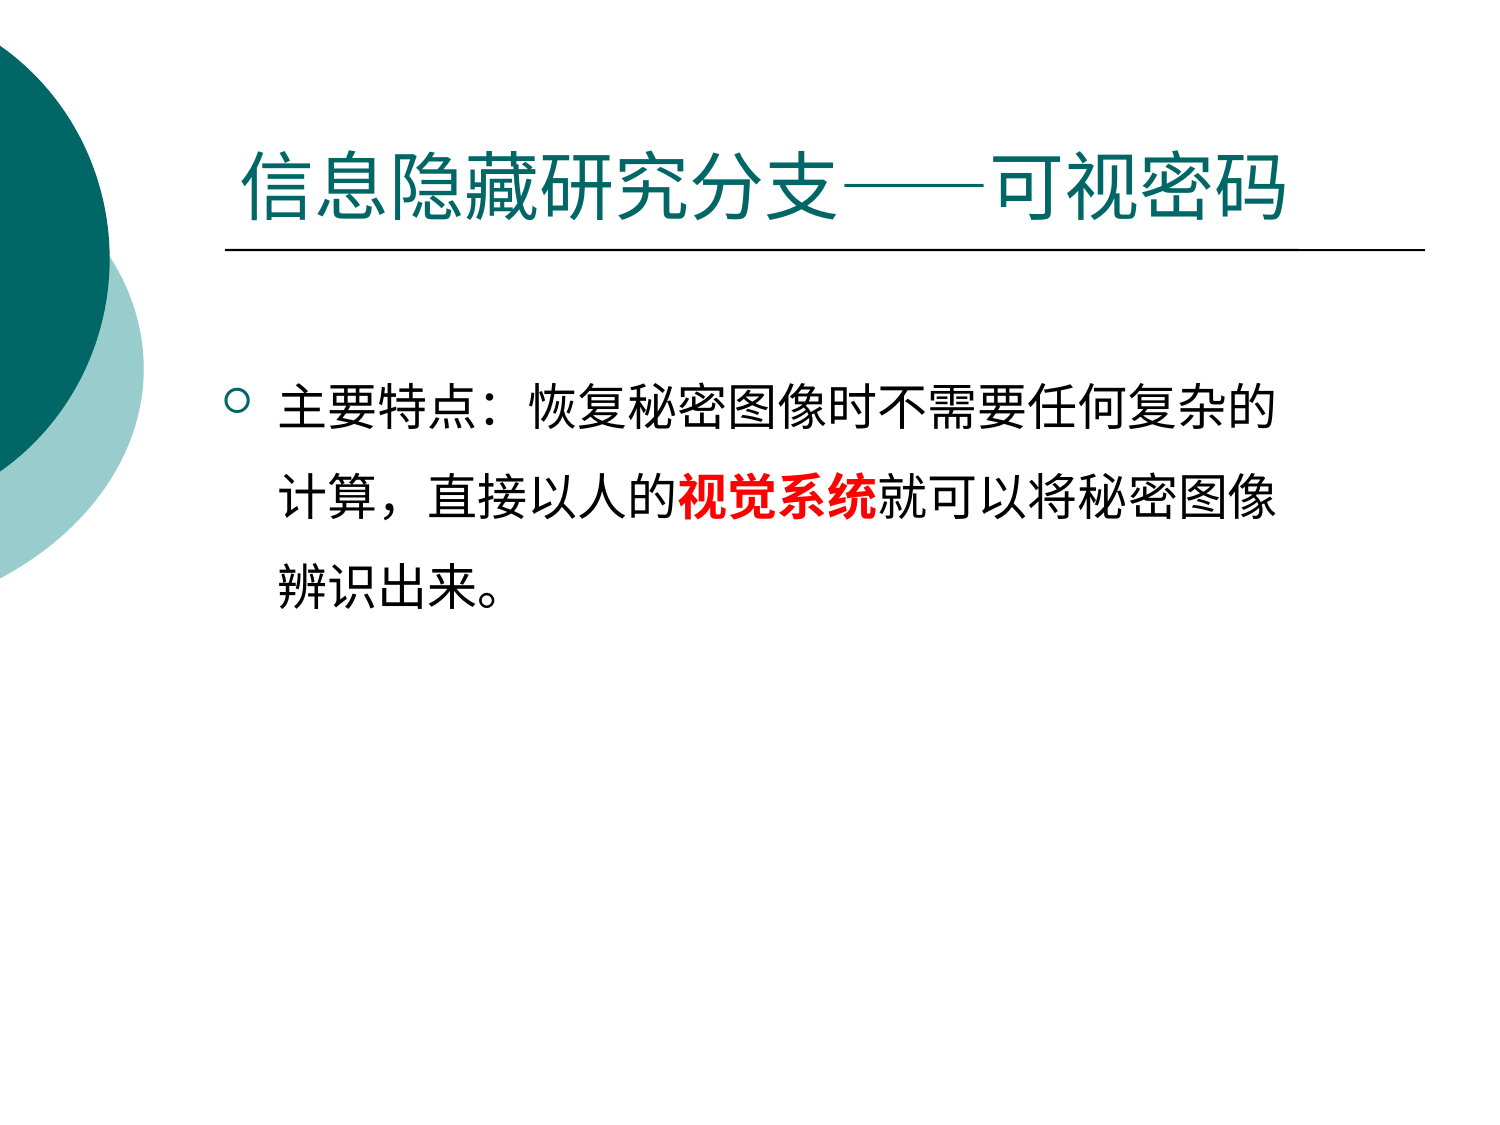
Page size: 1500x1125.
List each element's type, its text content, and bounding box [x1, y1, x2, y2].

title 信息隐藏研究分支——可视密码 [224, 49, 1425, 237]
list 主要特点：恢复秘密图像时不需要任何复杂的计算，直接以人的视觉系统就可以将秘密图像辨识出来。 [206, 338, 1336, 1032]
